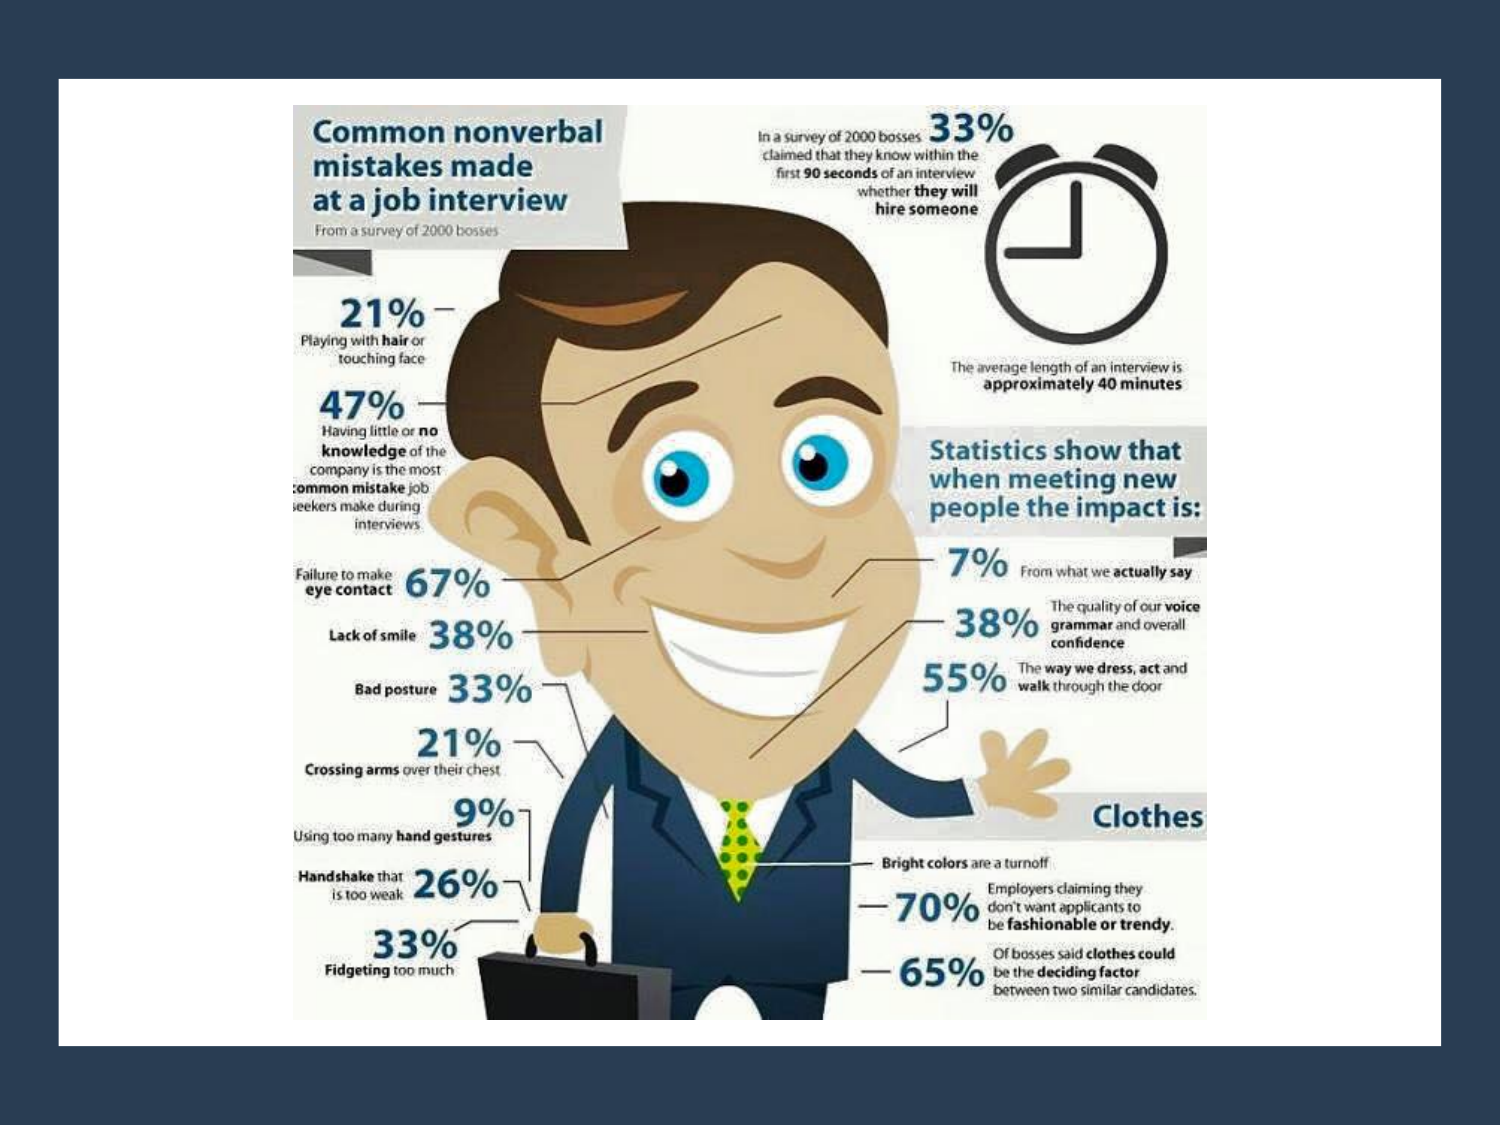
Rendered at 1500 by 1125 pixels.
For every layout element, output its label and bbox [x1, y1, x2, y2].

text_box [0, 0, 1500, 1125]
text_box [58, 78, 1442, 1047]
picture [292, 105, 1207, 1020]
